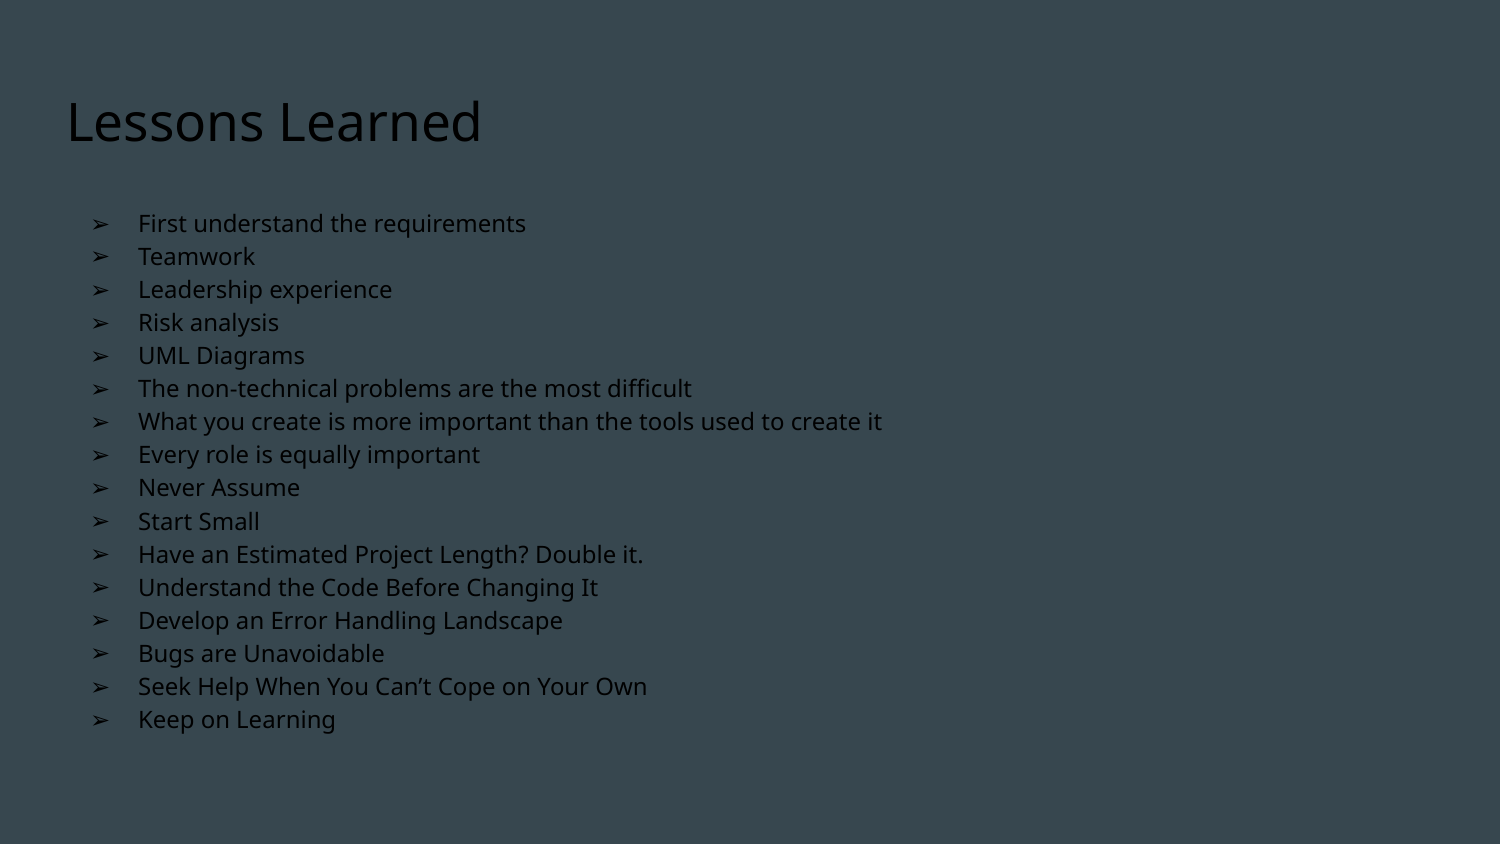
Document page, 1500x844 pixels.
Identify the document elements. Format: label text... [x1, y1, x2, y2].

list First understand the requirements Teamwork Leadership experience Risk analysis UML Diagrams The non-technical problems are the most difficult What you create is more important than the tools used to create it Every role is equally important Never Assume Start Small Have an Estimated Project Length? Double it. Understand the Code Before Changing It Develop an Error Handling Landscape Bugs are Unavoidable Seek Help When You Can’t Cope on Your Own Keep on Learning [51, 189, 1449, 750]
title Lessons Learned [51, 72, 1449, 167]
